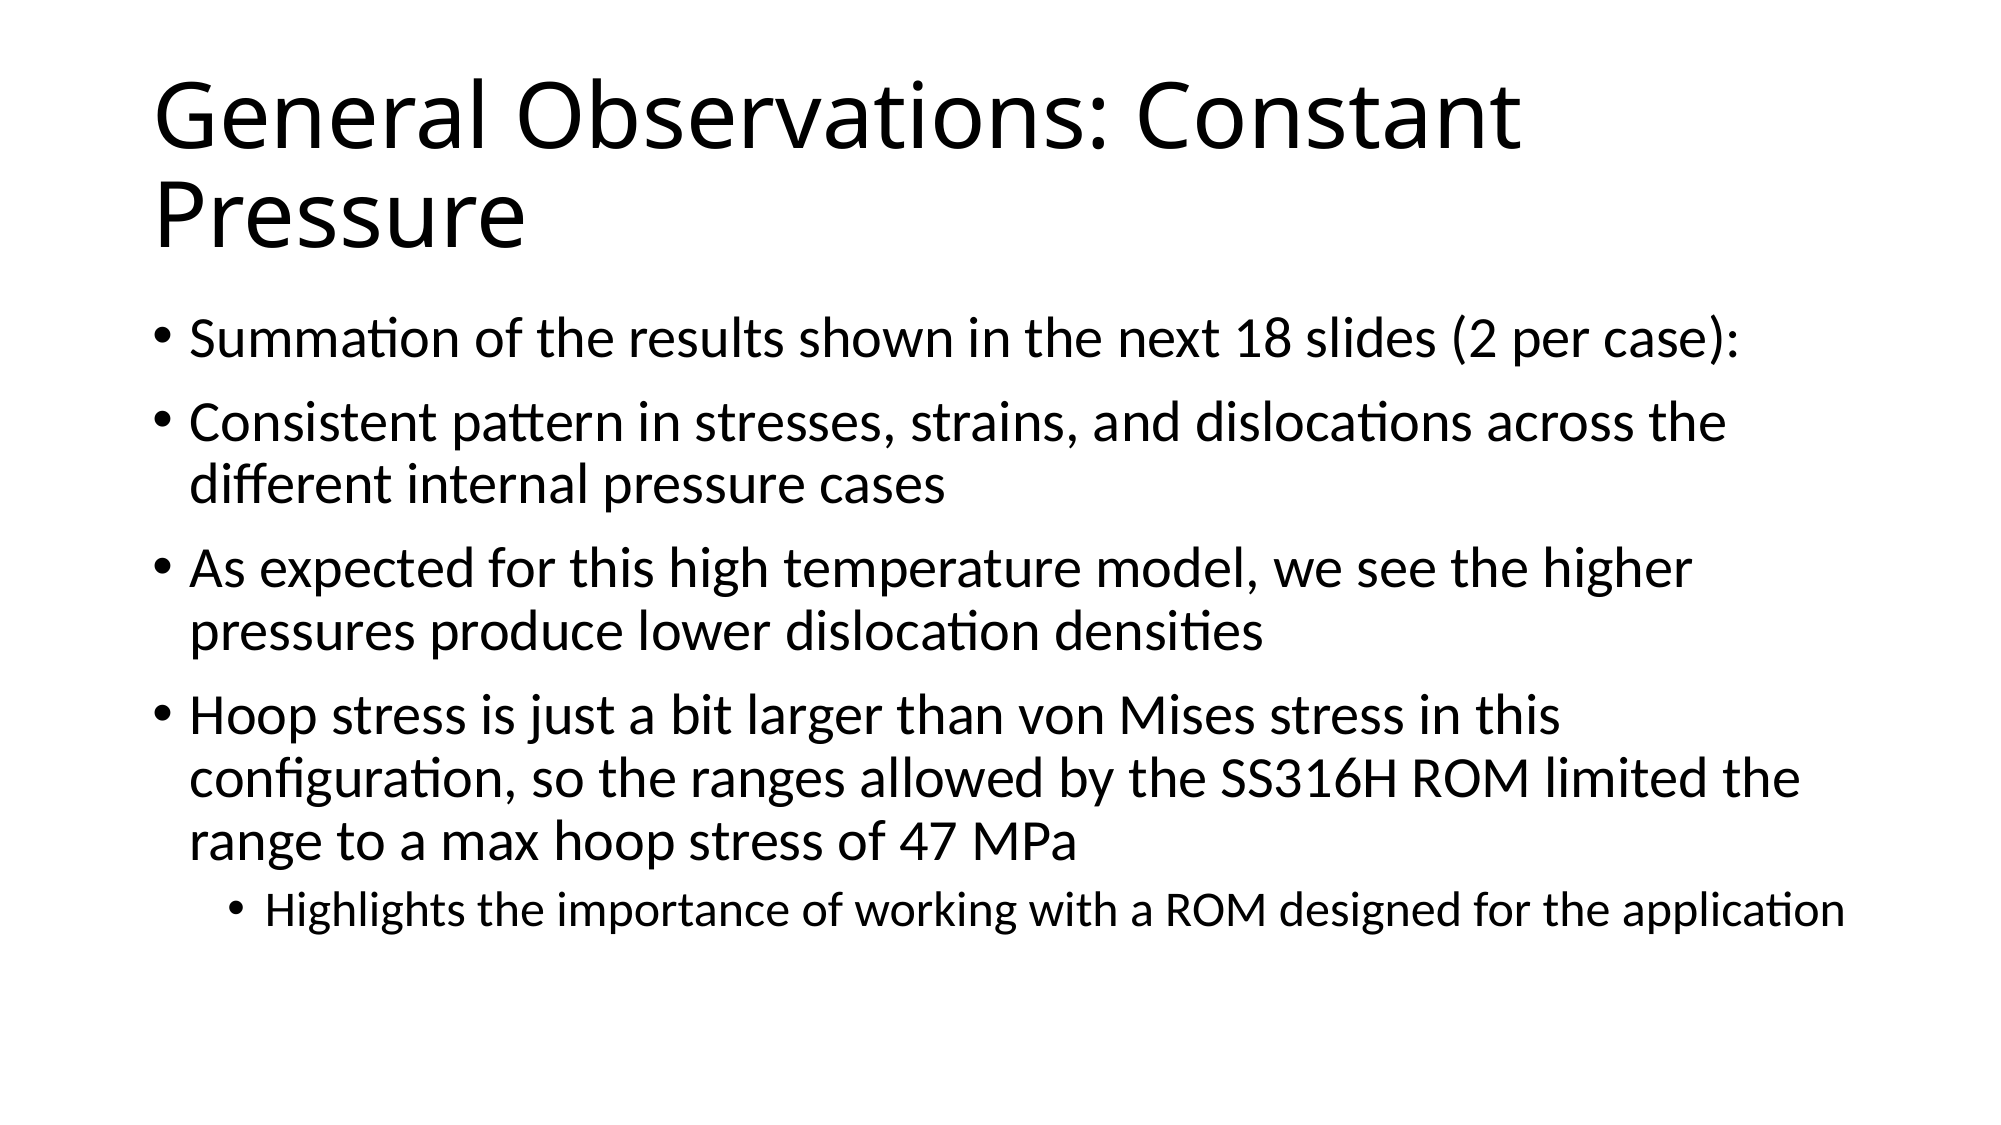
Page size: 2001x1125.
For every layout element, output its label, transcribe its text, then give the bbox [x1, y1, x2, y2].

title General Observations: Constant Pressure [137, 59, 1863, 278]
list Summation of the results shown in the next 18 slides (2 per case): Consistent pattern in stresses, strains, and dislocations across the different internal pressure cases As expected for this high temperature model, we see the higher pressures produce lower dislocation densities Hoop stress is just a bit larger than von Mises stress in this configuration, so the ranges allowed by the SS316H ROM limited the range to a max hoop stress of 47 MPa Highlights the importance of working with a ROM designed for the application [137, 299, 1897, 1014]
